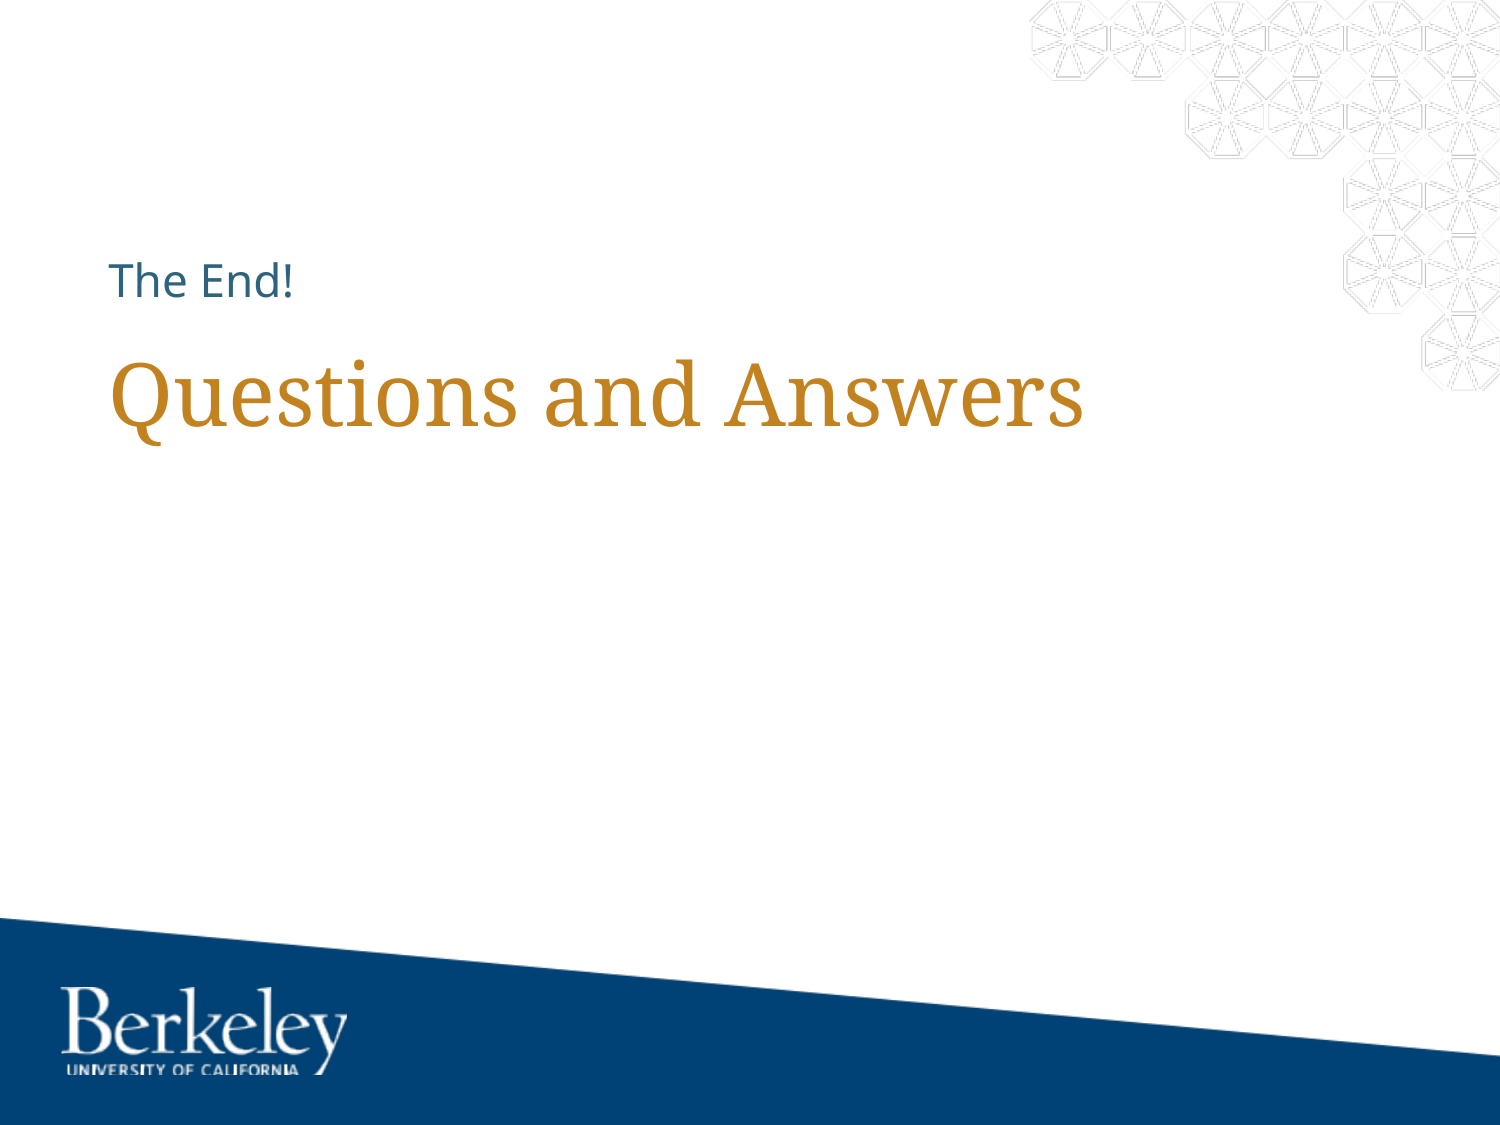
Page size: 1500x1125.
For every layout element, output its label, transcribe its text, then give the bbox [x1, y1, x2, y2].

title Questions and Answers [93, 330, 1369, 659]
list The End! [93, 167, 1369, 315]
